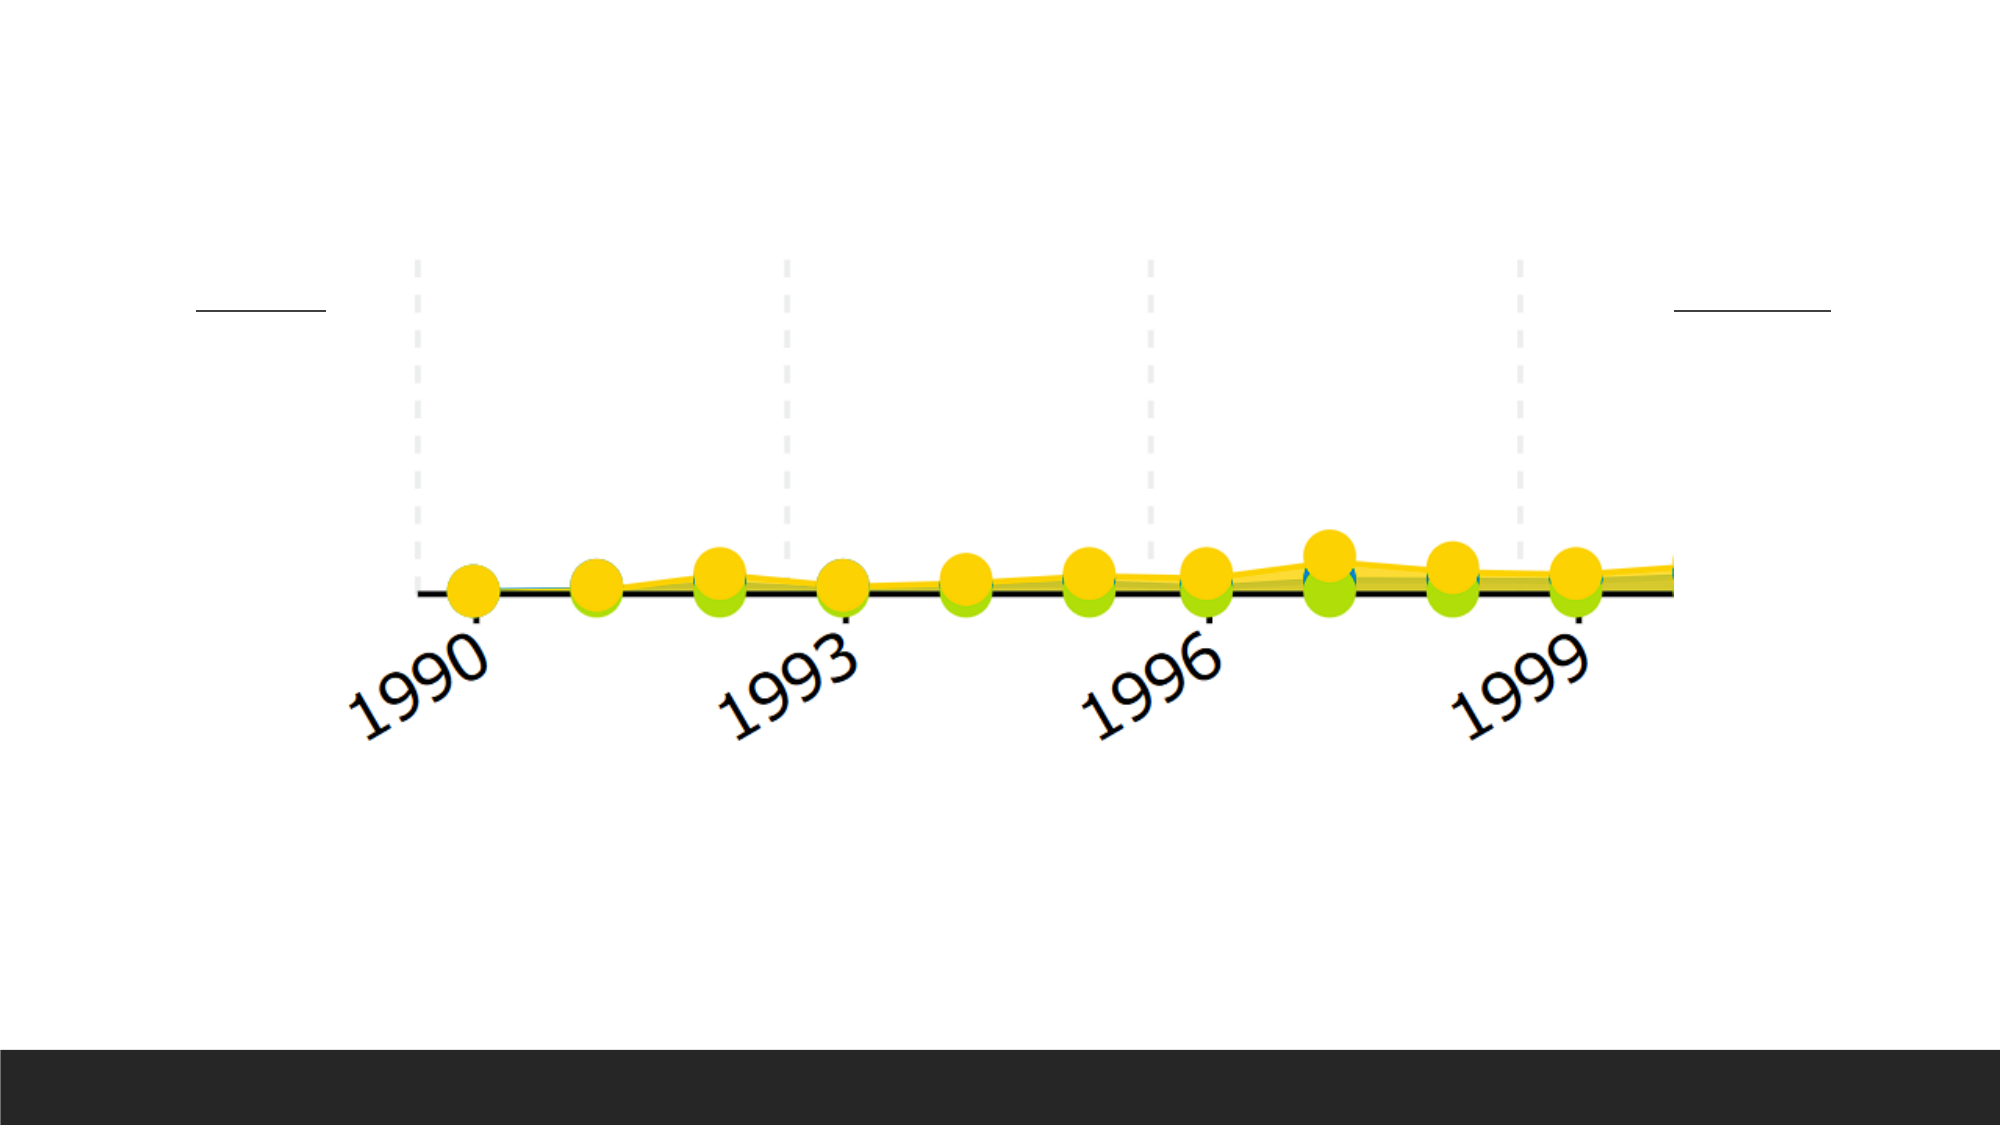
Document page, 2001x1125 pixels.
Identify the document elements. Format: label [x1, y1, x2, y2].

picture [325, 250, 1674, 874]
